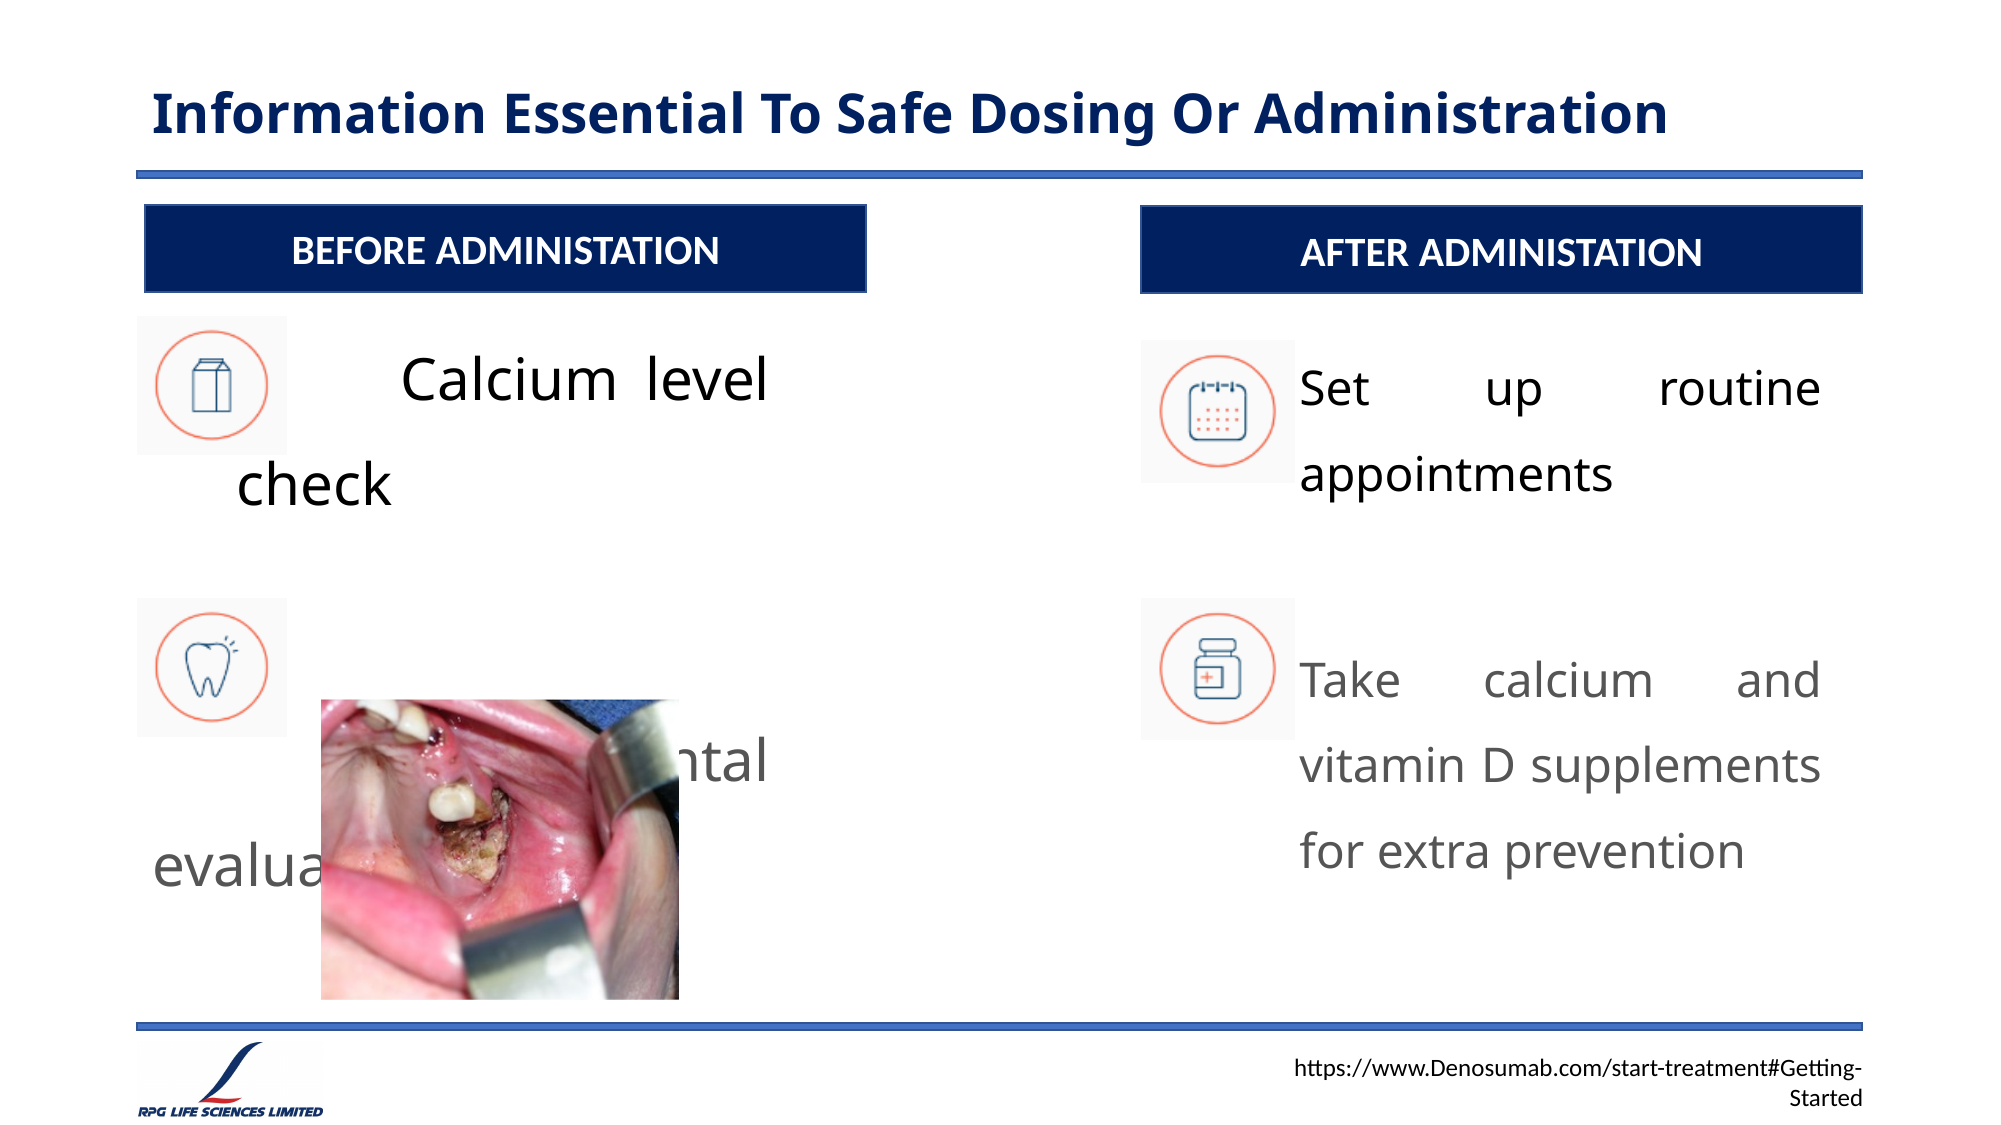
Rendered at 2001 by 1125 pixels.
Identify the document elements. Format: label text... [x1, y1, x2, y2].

picture [137, 598, 287, 737]
picture [1141, 598, 1295, 740]
picture [1141, 340, 1295, 483]
picture [137, 315, 287, 455]
text_box AFTER ADMINISTATION [1140, 205, 1863, 294]
text_box https://www.Denosumab.com/start-treatment#Getting-Started [1256, 1044, 1879, 1120]
list Calcium level check Dental evaluation [137, 299, 785, 898]
text_box Set up routine appointments Take calcium and vitamin D supplements for extra prevention [1215, 321, 1837, 920]
picture [321, 699, 679, 1000]
title Information Essential To Safe Dosing Or Administration [137, 59, 1863, 171]
picture [137, 1041, 324, 1118]
text_box BEFORE ADMINISTATION [144, 204, 867, 293]
